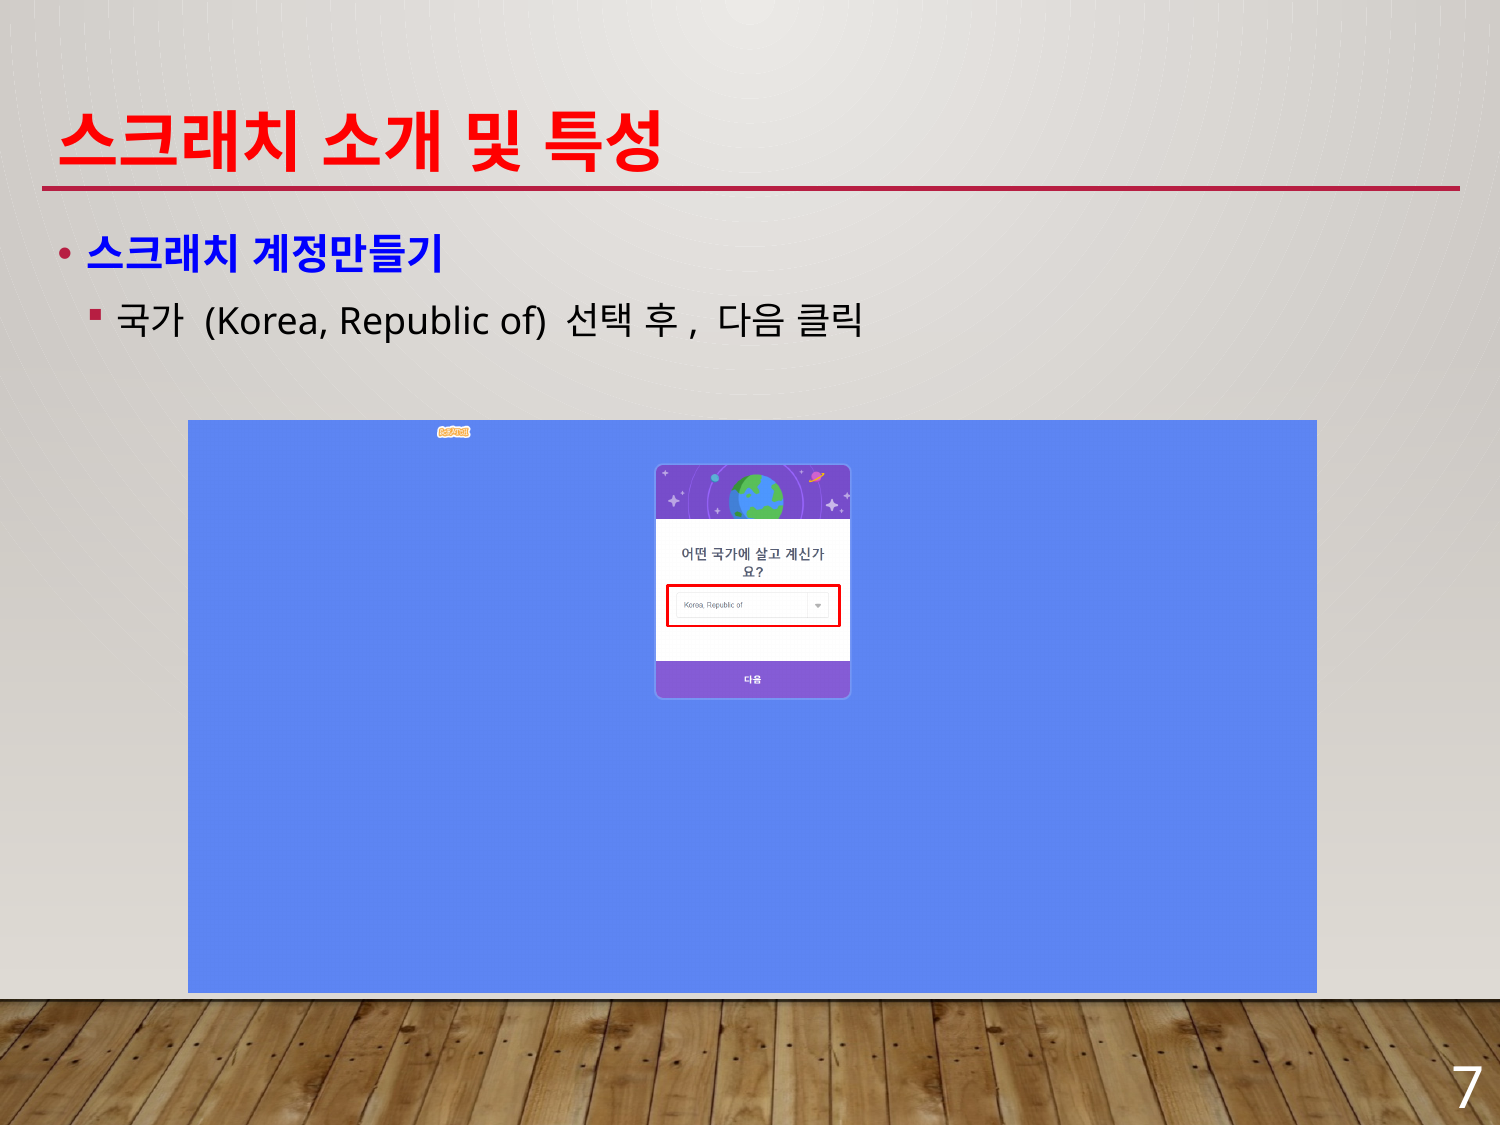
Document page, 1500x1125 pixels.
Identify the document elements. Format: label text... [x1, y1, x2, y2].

picture [0, 999, 1500, 1125]
slide_number 7 [1369, 1042, 1500, 1125]
title 스크래치 소개 및 특성 [42, 16, 1461, 189]
picture [188, 420, 1318, 993]
list 스크래치 계정만들기 국가 (Korea, Republic of) 선택 후, 다음 클릭 [42, 210, 1461, 993]
